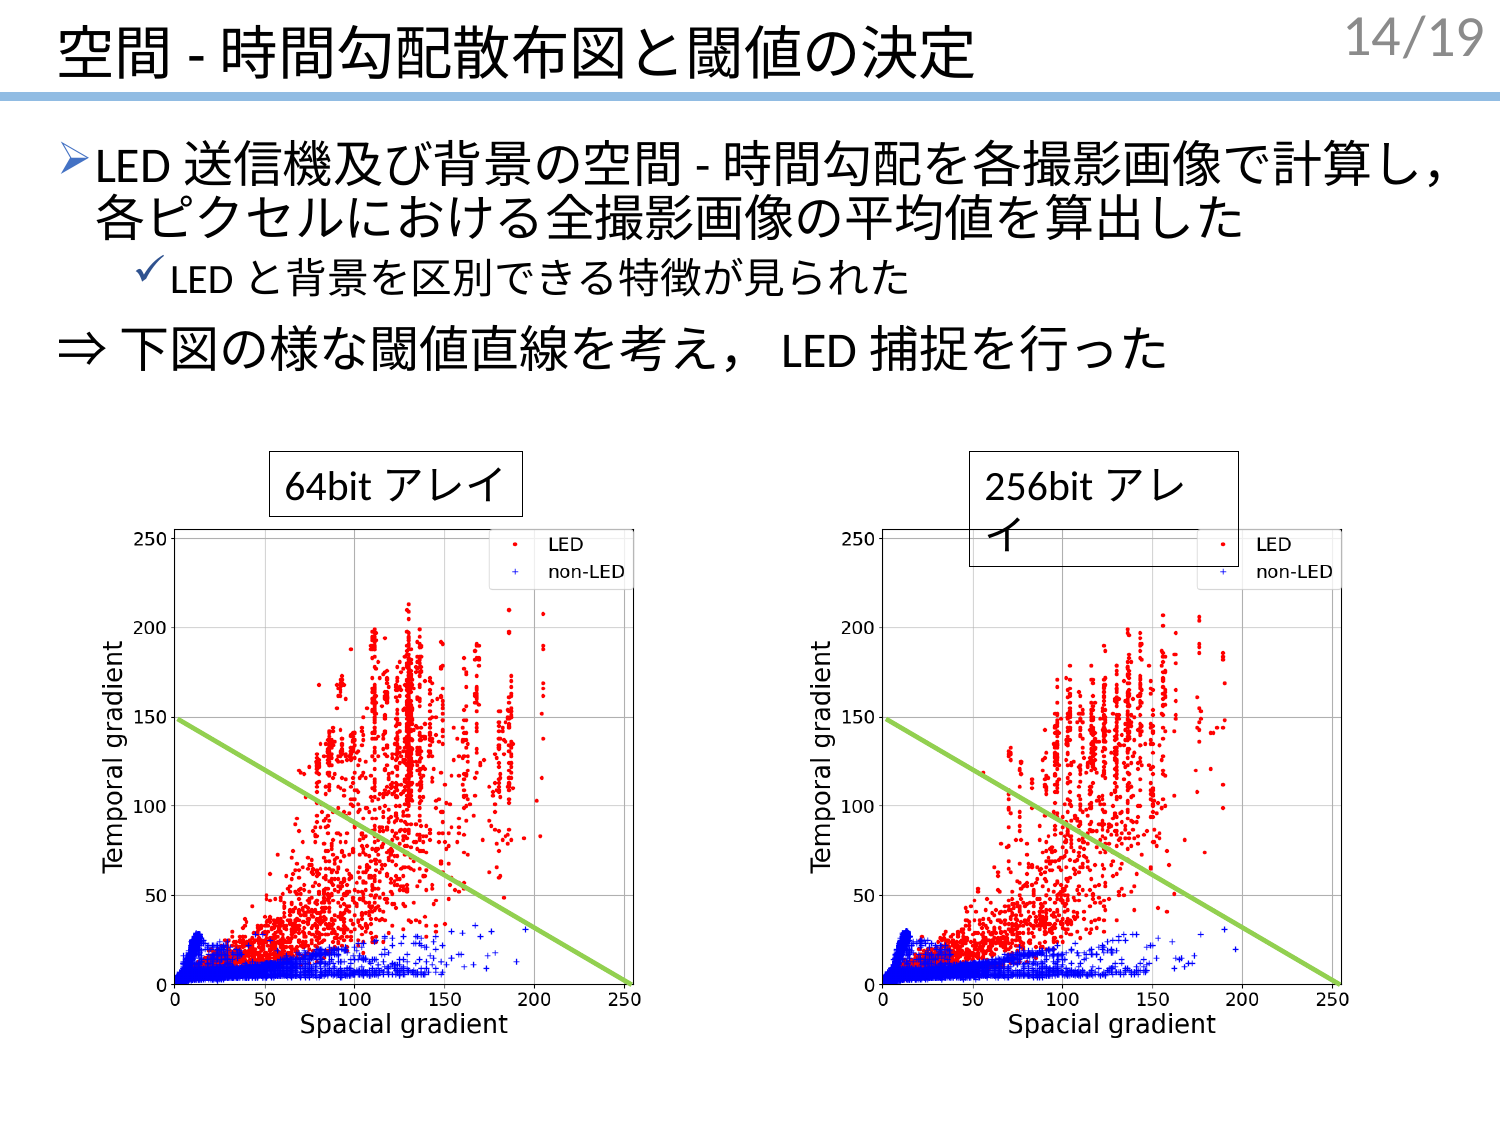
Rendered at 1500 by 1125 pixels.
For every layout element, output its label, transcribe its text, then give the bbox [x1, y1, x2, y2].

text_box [885, 718, 1341, 985]
picture [100, 458, 692, 1049]
slide_number 14 [1078, 2, 1417, 63]
picture [808, 458, 1400, 1049]
list LED送信機及び背景の空間-時間勾配を各撮影画像で計算し，各ピクセルにおける全撮影画像の平均値を算出した LEDと背景を区別できる特徴が見られた ⇒下図の様な閾値直線を考え，LED捕捉を行った [42, 132, 1458, 1014]
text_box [177, 718, 632, 985]
text_box 256bitアレイ [969, 451, 1239, 458]
text_box 64bitアレイ [269, 451, 523, 458]
title 空間-時間勾配散布図と閾値の決定 [41, 0, 1397, 112]
